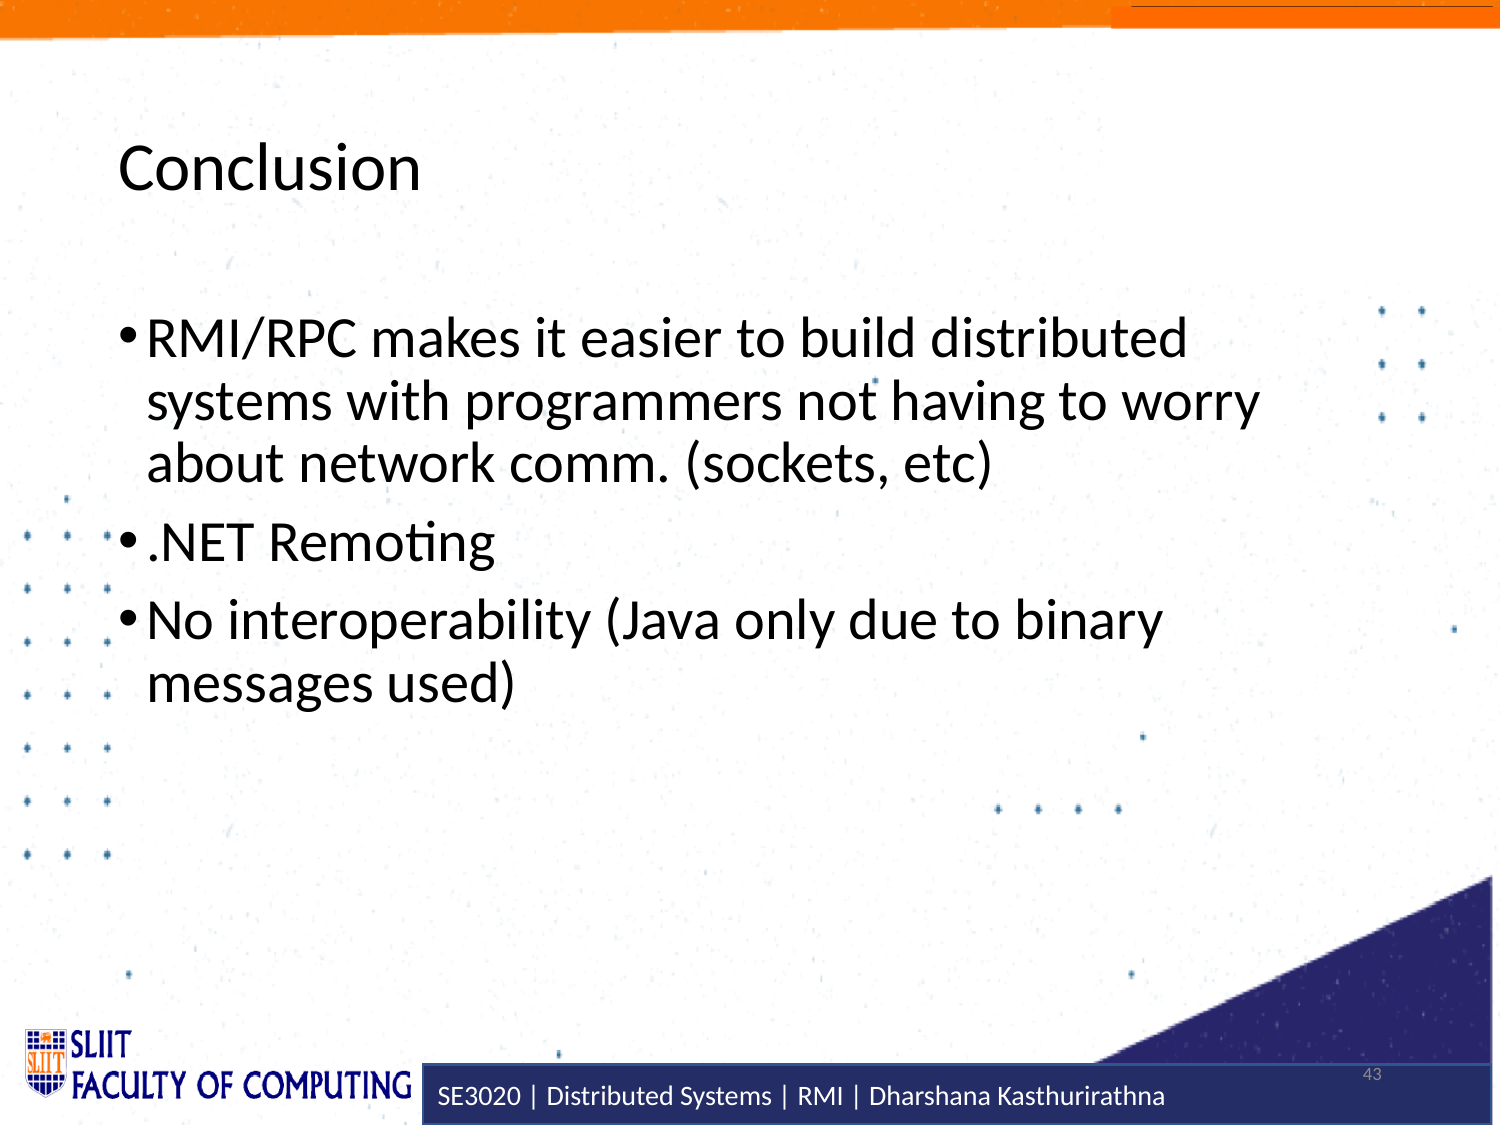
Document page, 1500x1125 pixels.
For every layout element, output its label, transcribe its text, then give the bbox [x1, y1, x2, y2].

list RMI/RPC makes it easier to build distributed systems with programmers not having to worry about network comm. (sockets, etc) .NET Remoting No interoperability (Java only due to binary messages used) [103, 299, 1397, 1014]
slide_number 43 [1059, 1042, 1397, 1103]
title Conclusion [103, 59, 1397, 278]
picture [0, 0, 1500, 1125]
